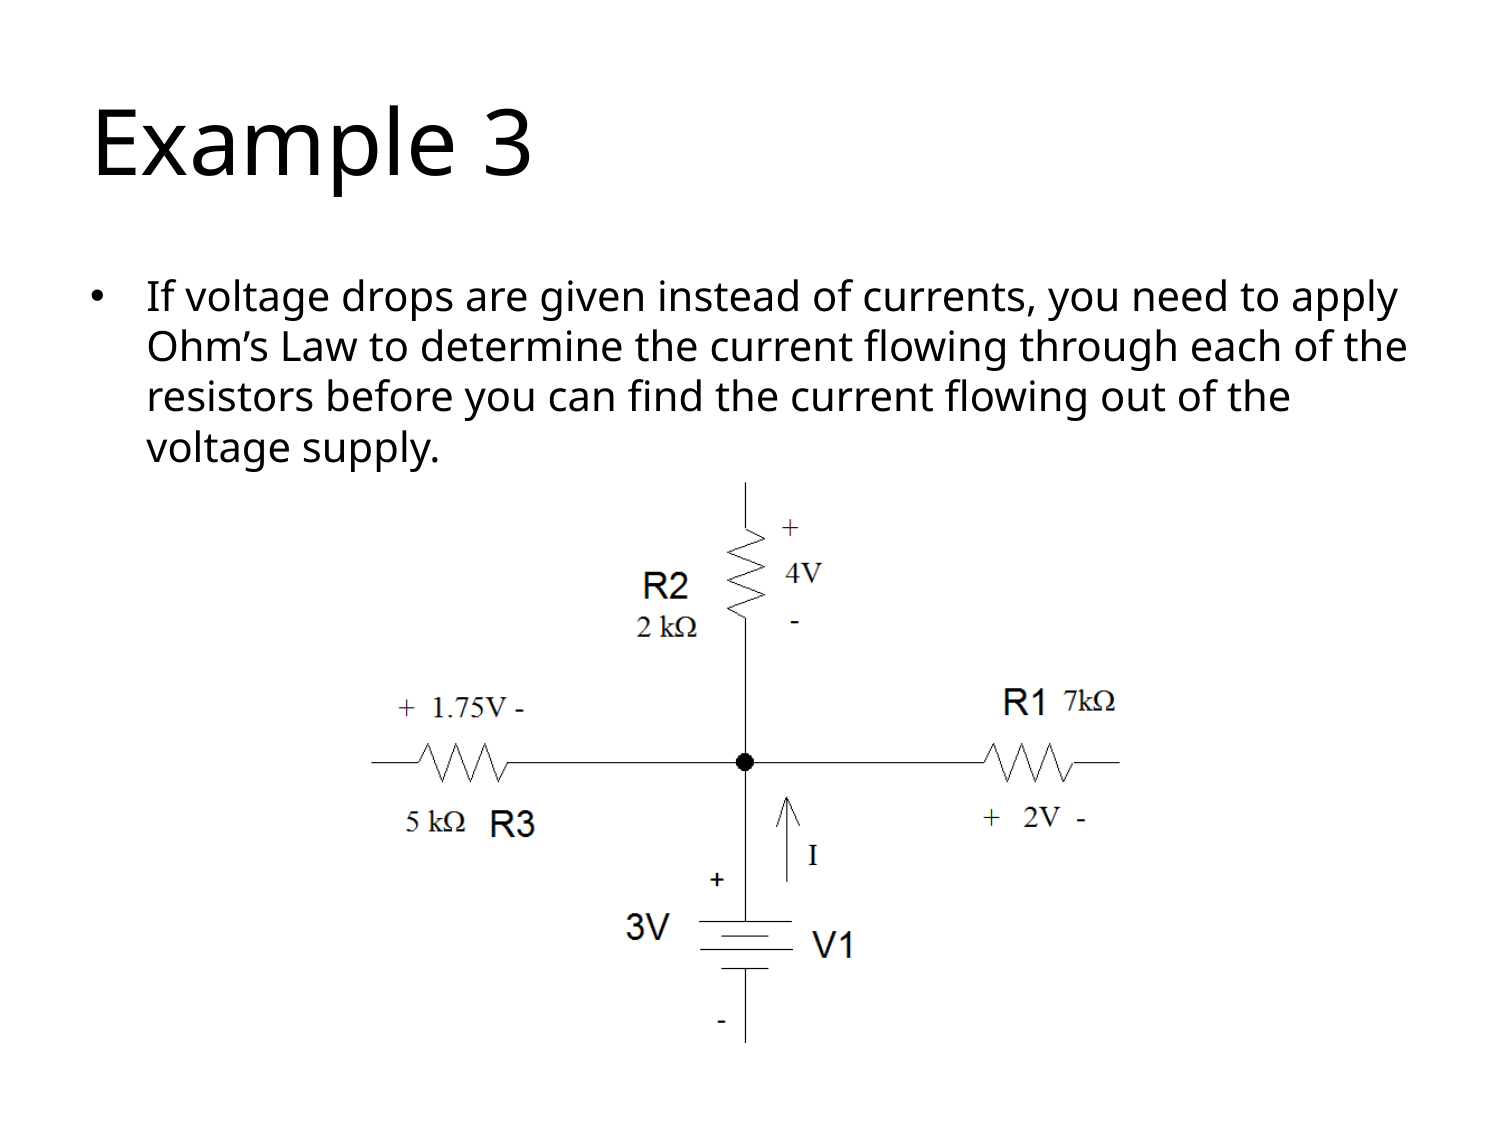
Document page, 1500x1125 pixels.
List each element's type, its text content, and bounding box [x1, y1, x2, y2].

picture [358, 479, 1142, 1043]
list If voltage drops are given instead of currents, you need to apply Ohm’s Law to determine the current flowing through each of the resistors before you can find the current flowing out of the voltage supply. [75, 262, 1425, 539]
title Example 3 [75, 45, 1425, 233]
